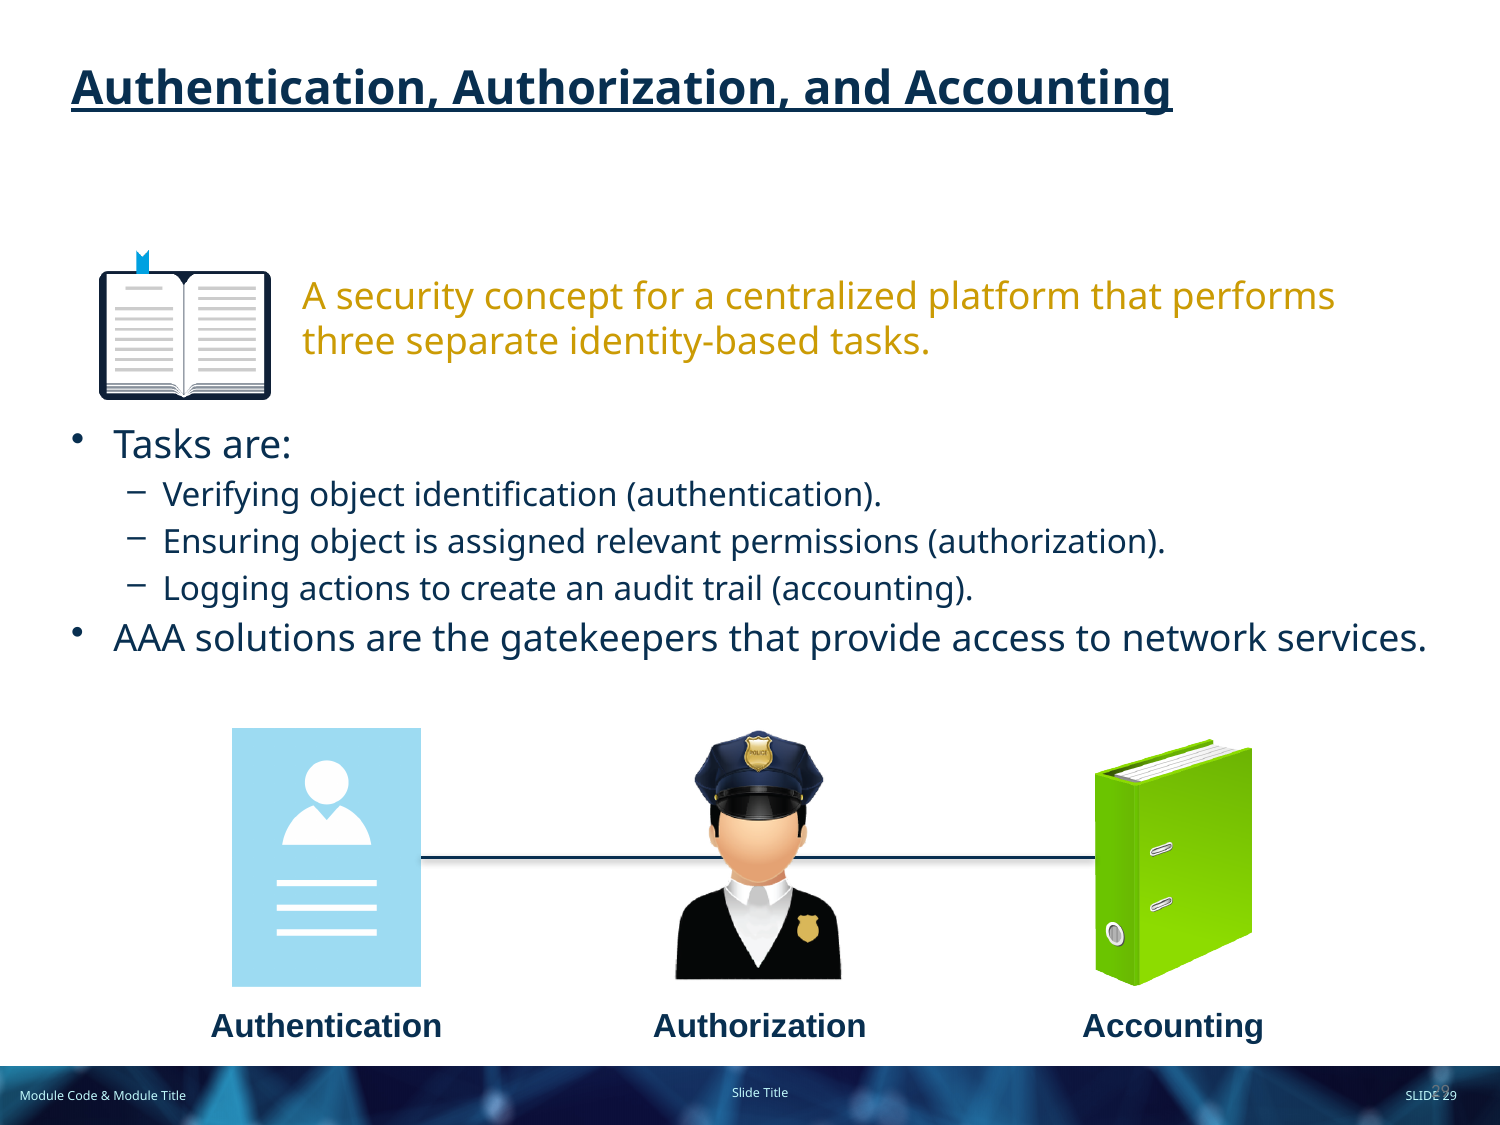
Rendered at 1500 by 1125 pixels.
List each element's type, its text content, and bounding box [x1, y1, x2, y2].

list Tasks are: Verifying object identification (authentication). Ensuring object is assigned relevant permissions (authorization). Logging actions to create an audit trail (accounting). AAA solutions are the gatekeepers that provide access to network services. [56, 412, 1444, 1021]
title Authentication, Authorization, and Accounting [56, 16, 1444, 155]
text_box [185, 657, 1315, 1085]
picture [0, 1066, 1500, 1125]
text_box A security concept for a centralized platform that performs three separate identity-based tasks. [287, 264, 1432, 390]
picture [99, 250, 271, 401]
slide_number 29 [1407, 1067, 1450, 1113]
